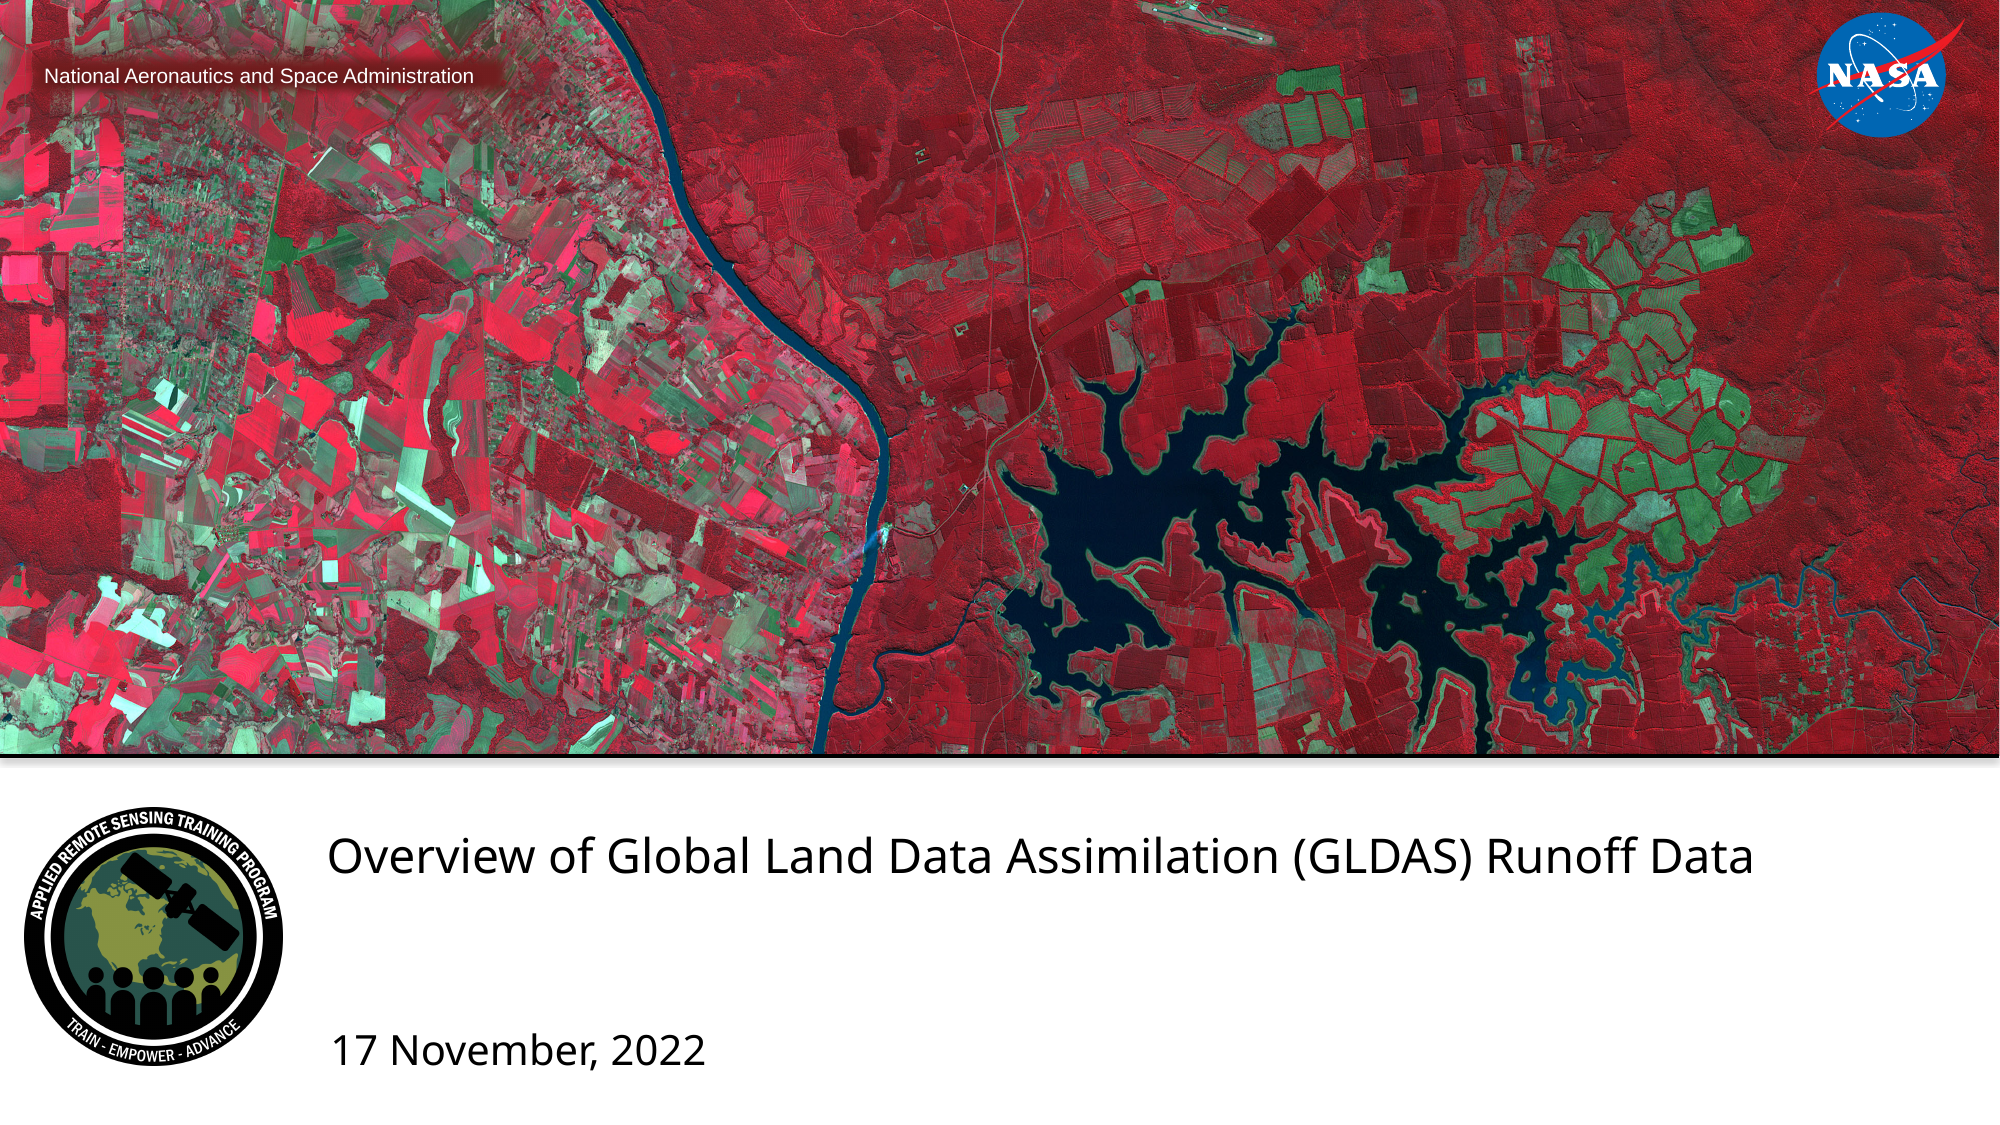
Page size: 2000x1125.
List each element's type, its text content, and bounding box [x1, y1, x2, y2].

picture [0, 0, 2000, 756]
list 17 November, 2022 [306, 1012, 1882, 1085]
title Overview of Global Land Data Assimilation (GLDAS) Runoff Data [306, 788, 1881, 909]
picture [24, 807, 283, 1066]
